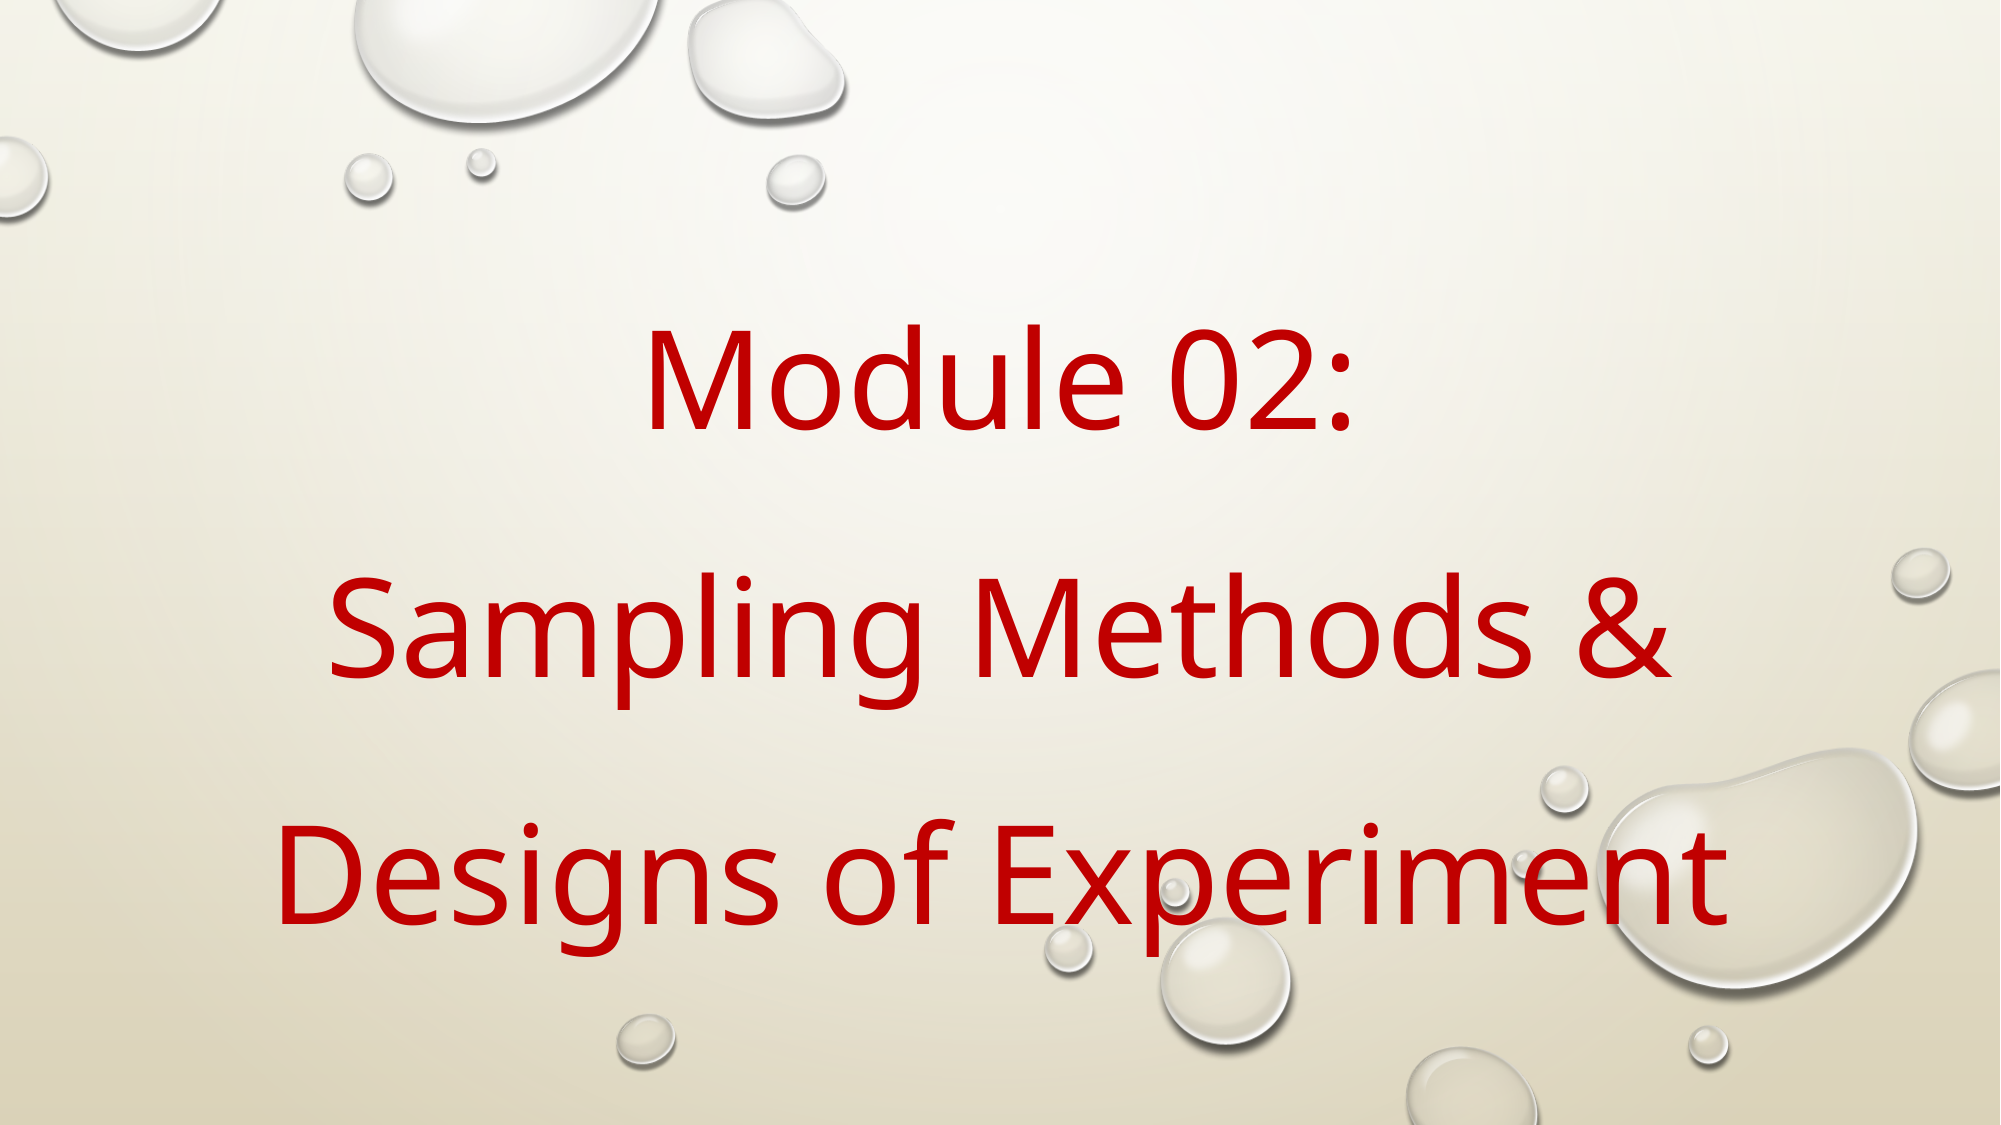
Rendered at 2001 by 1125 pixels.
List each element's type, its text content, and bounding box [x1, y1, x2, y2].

picture [0, 0, 2000, 1125]
title Module 02: Sampling Methods & Designs of Experiment [99, 130, 1900, 1031]
